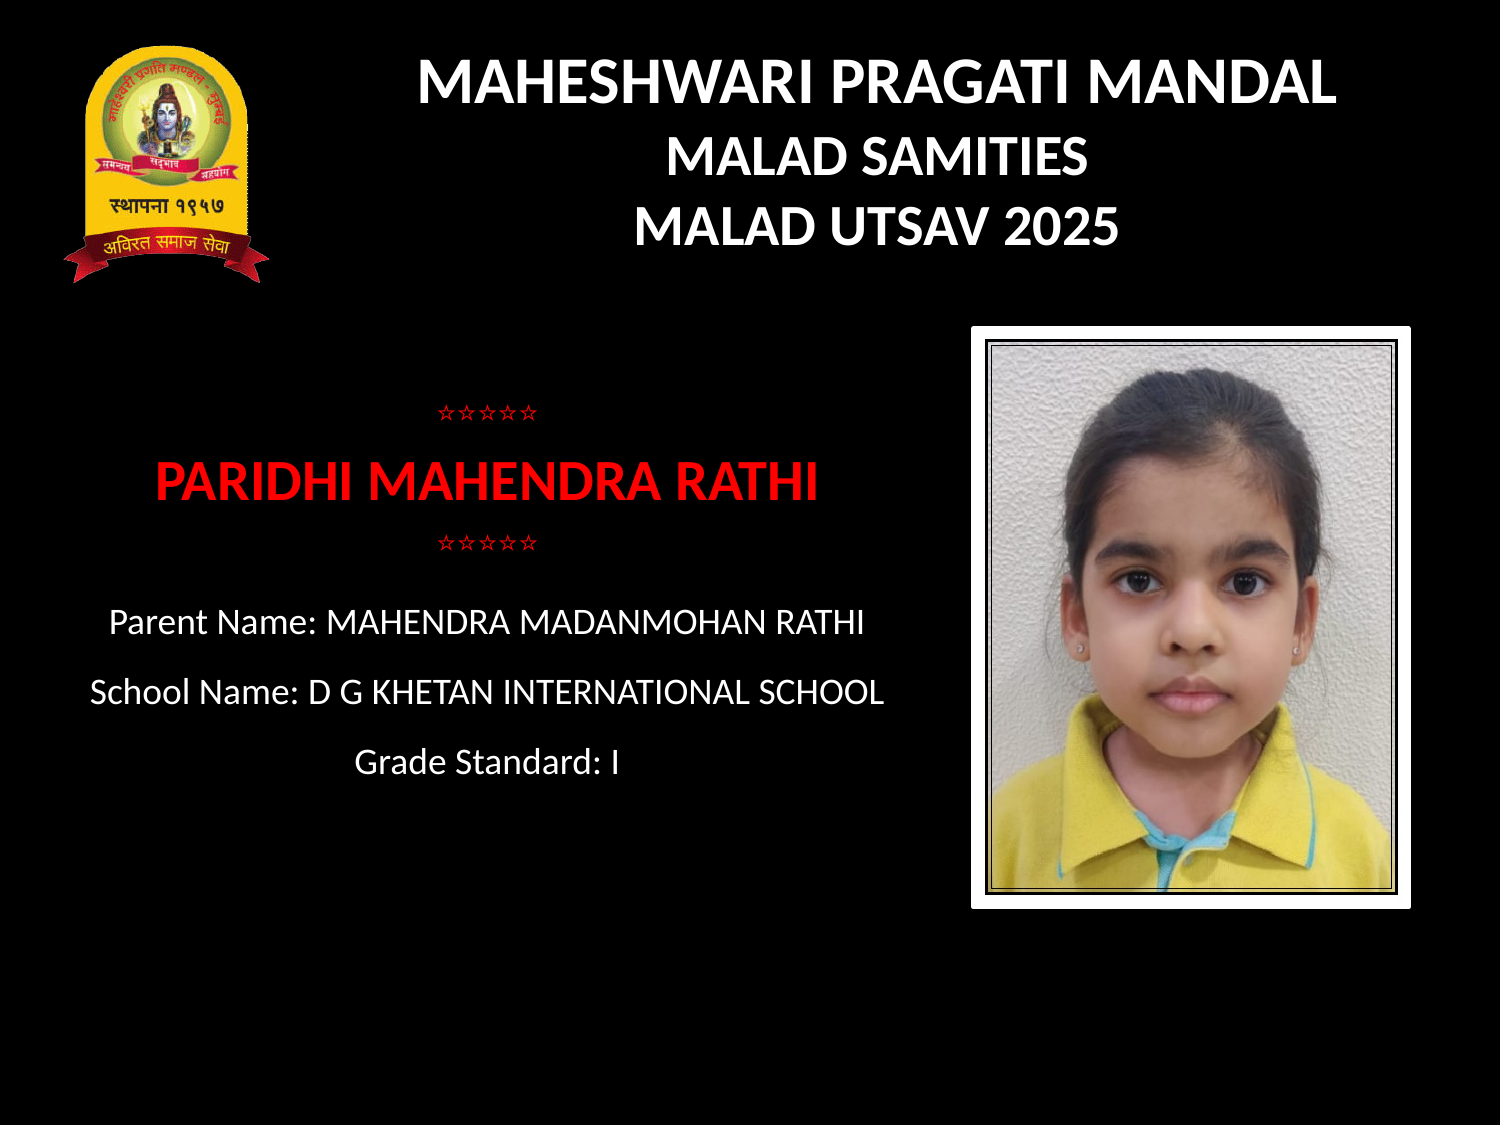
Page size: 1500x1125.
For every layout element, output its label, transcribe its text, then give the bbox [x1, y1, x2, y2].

picture [29, 29, 297, 301]
picture [974, 329, 1408, 907]
text_box MAHESHWARI PRAGATI MANDAL MALAD SAMITIES MALAD UTSAV 2025 [401, 29, 1354, 265]
text_box ⭐⭐⭐⭐⭐ PARIDHI MAHENDRA RATHI ⭐⭐⭐⭐⭐ Parent Name: MAHENDRA MADANMOHAN RATHI School Name: D G KHETAN INTERNATIONAL SCHOOL Grade Standard: I [74, 386, 900, 790]
